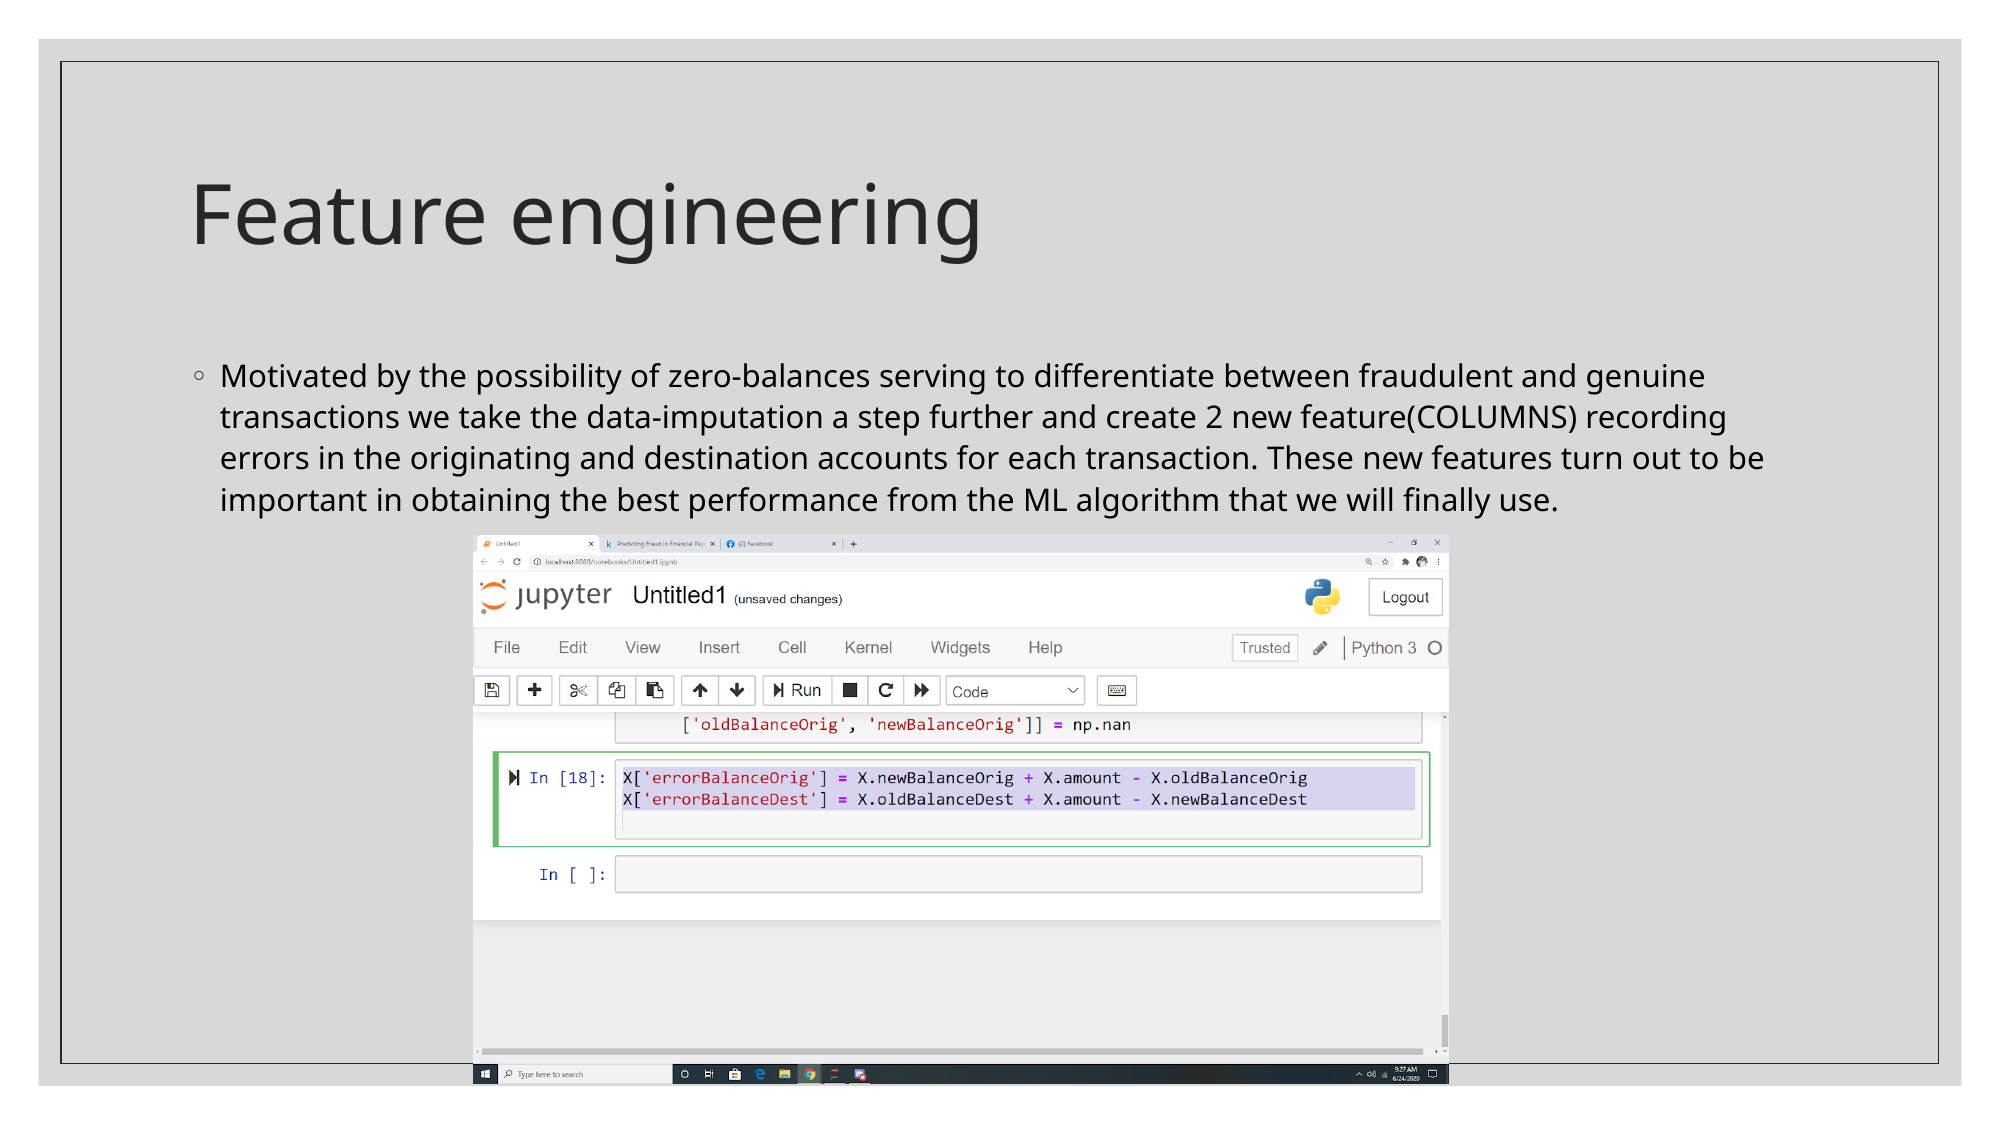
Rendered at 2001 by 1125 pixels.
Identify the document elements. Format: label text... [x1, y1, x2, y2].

title Feature engineering [174, 105, 1825, 331]
picture [473, 535, 1449, 1084]
list Motivated by the possibility of zero-balances serving to differentiate between fraudulent and genuine transactions we take the data-imputation a step further and create 2 new feature(COLUMNS) recording errors in the originating and destination accounts for each transaction. These new features turn out to be important in obtaining the best performance from the ML algorithm that we will finally use. [174, 345, 1825, 977]
